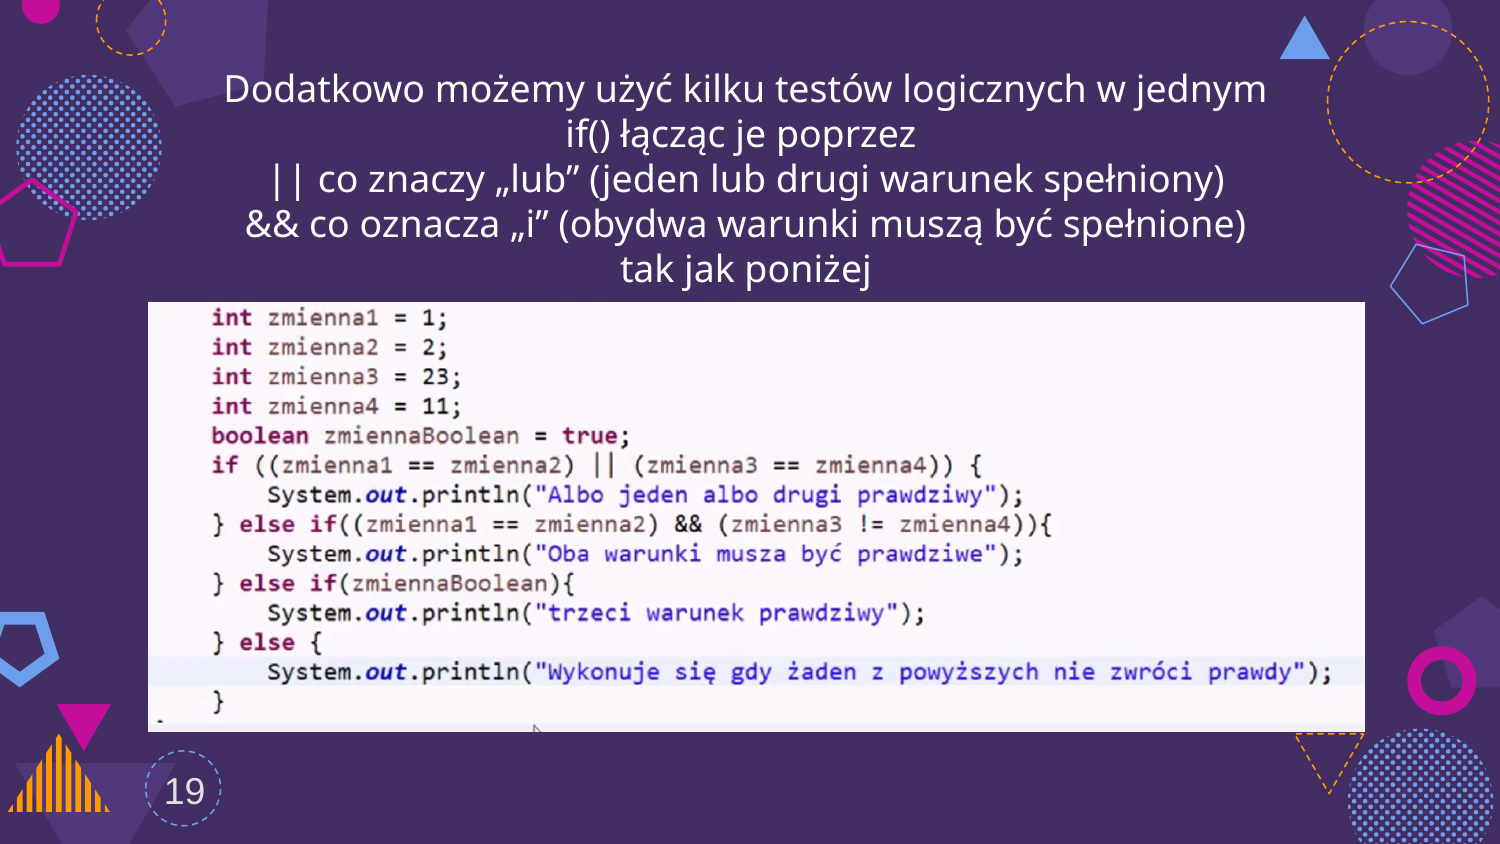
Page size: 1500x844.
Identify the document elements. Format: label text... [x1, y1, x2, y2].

text_box Dodatkowo możemy użyć kilku testów logicznych w jednym if() łącząc je poprzez || co znaczy „lub” (jeden lub drugi warunek spełniony) && co oznacza „i” (obydwa warunki muszą być spełnione) tak jak poniżej [184, 50, 1308, 300]
picture [148, 301, 1365, 732]
text_box 19 [148, 759, 221, 820]
